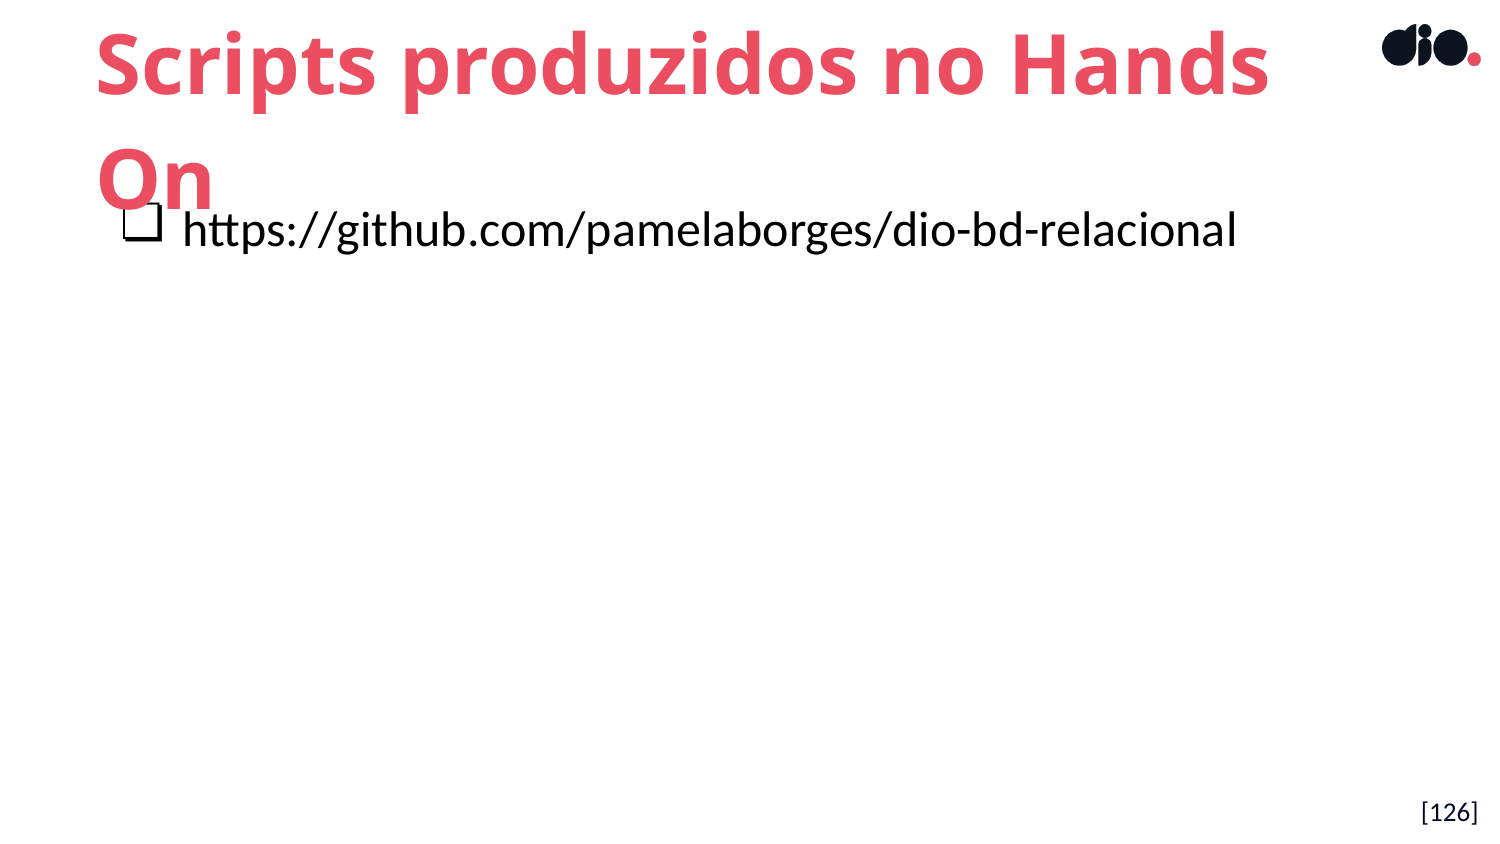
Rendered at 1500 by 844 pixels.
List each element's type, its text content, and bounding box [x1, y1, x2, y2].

text_box Scripts produzidos no Hands On [80, 41, 1396, 181]
picture [1382, 24, 1481, 67]
text_box https://github.com/pamelaborges/dio-bd-relacional [92, 121, 1408, 826]
slide_number [126] [1403, 779, 1494, 844]
